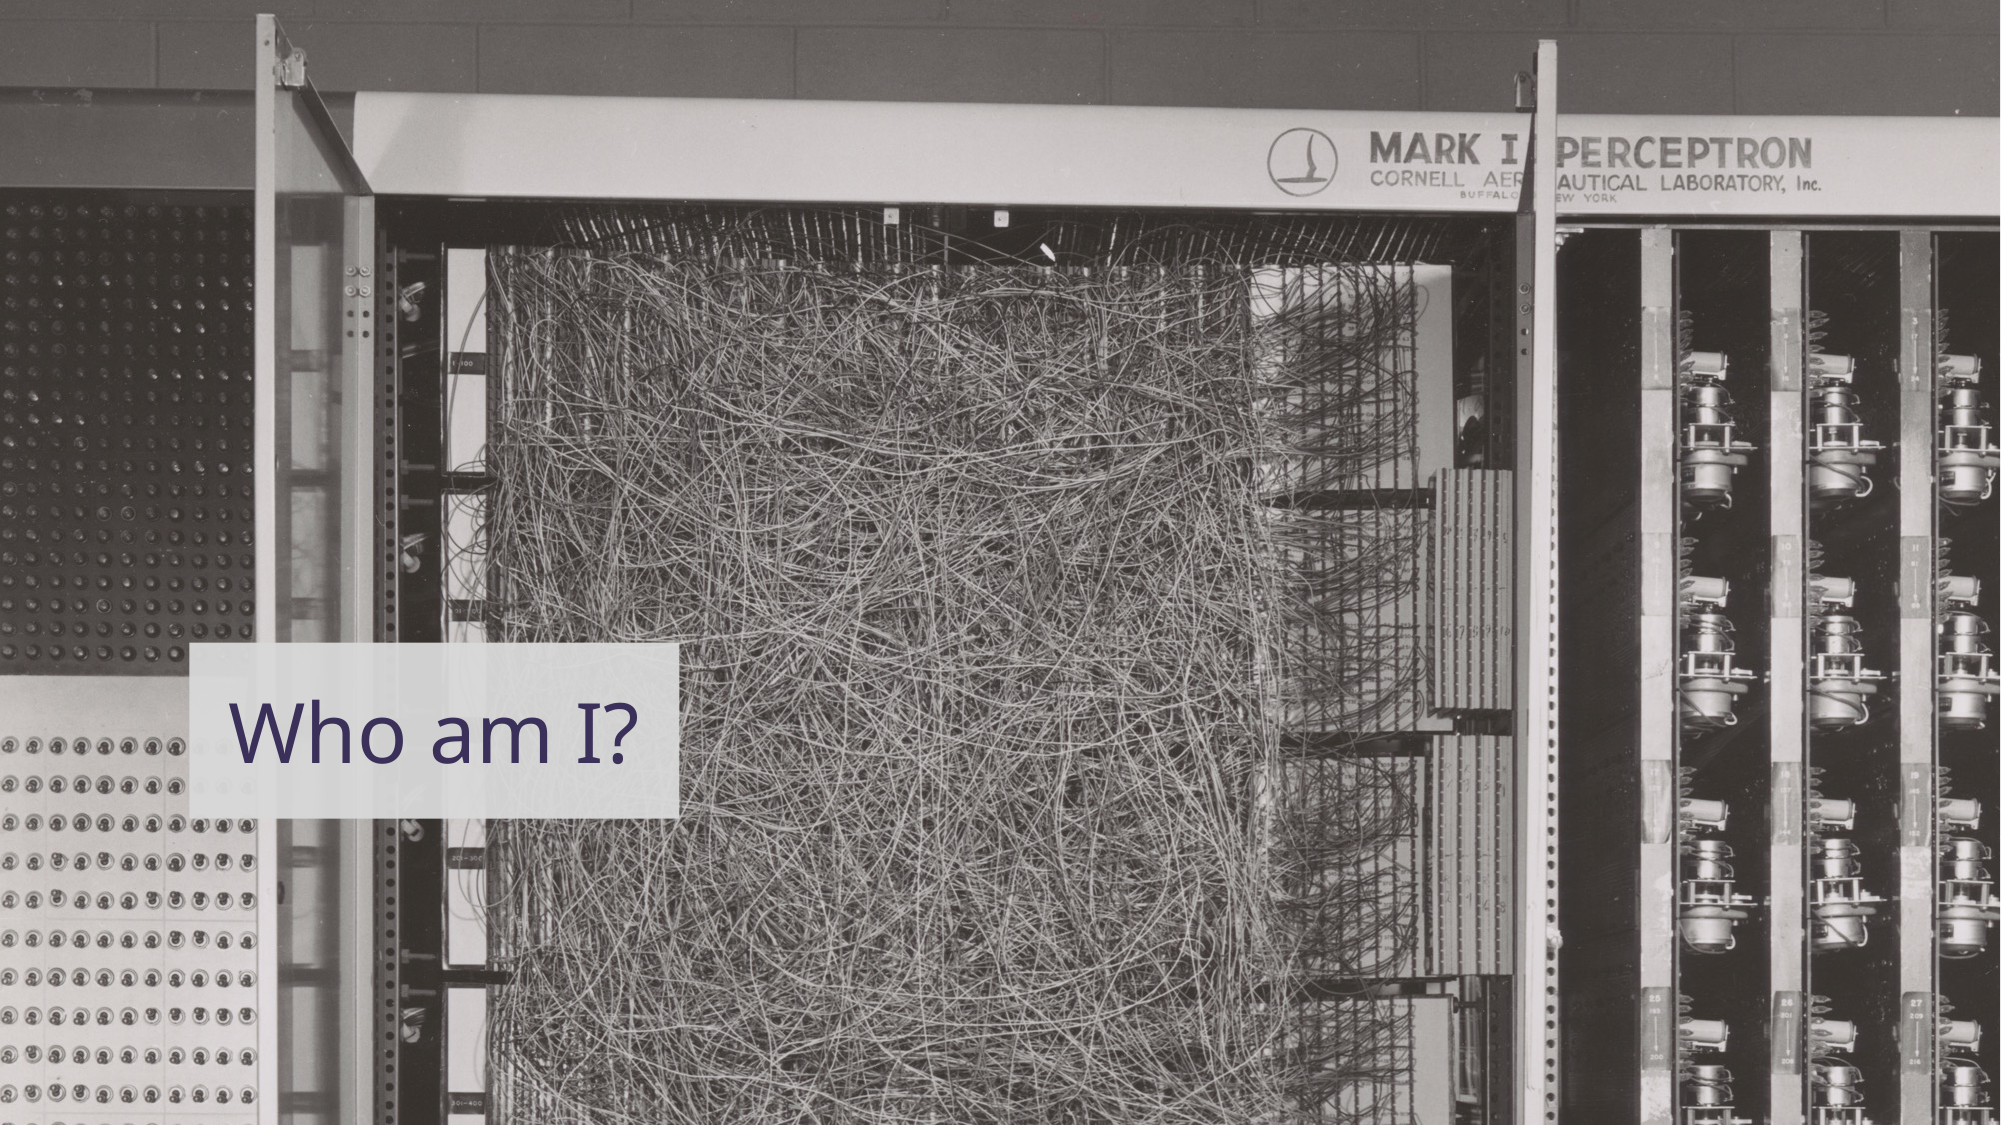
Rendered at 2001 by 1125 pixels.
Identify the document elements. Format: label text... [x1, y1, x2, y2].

picture [0, 0, 2001, 1125]
title Who am I? [189, 642, 680, 819]
